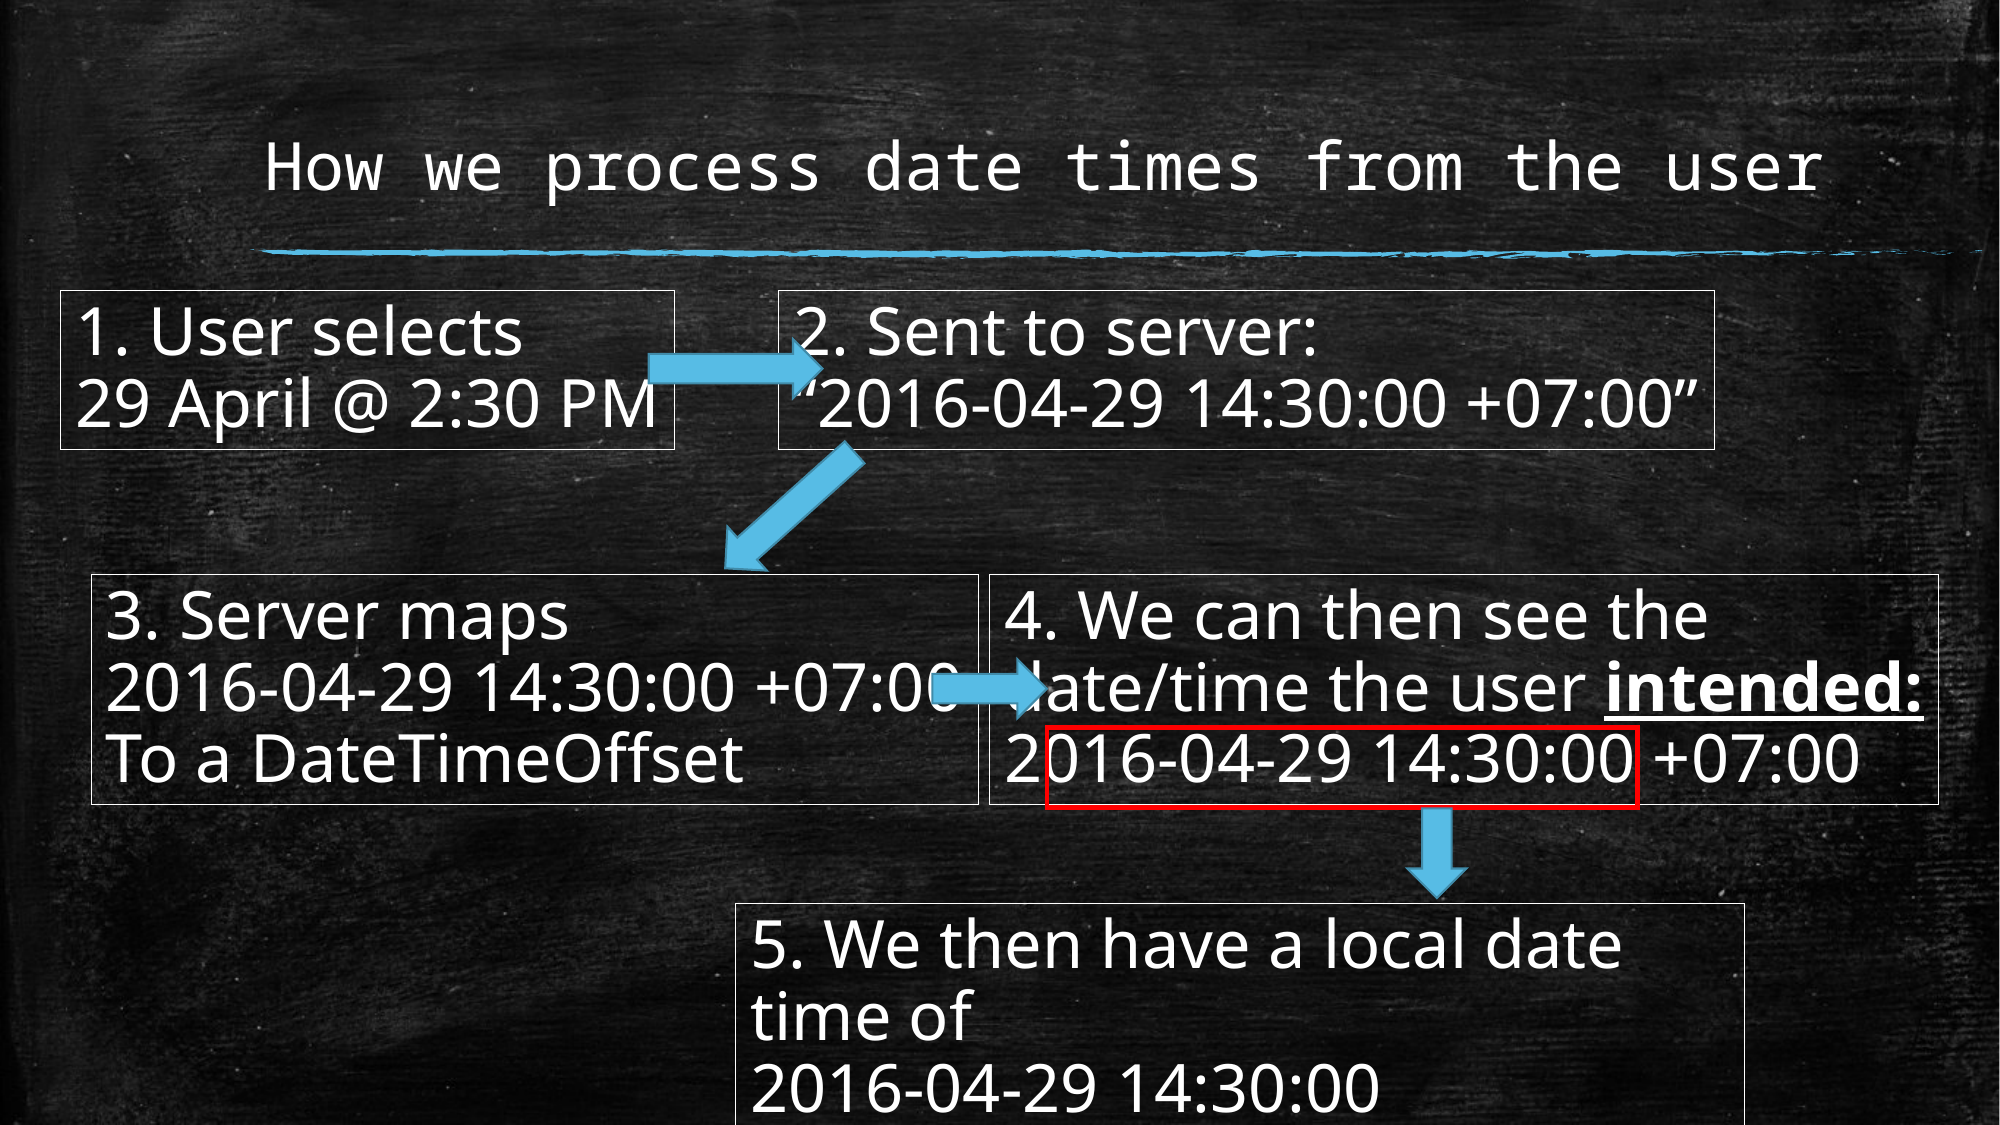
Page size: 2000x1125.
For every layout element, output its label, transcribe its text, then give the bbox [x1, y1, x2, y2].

text_box 3. Server maps 2016-04-29 14:30:00 +07:00 To a DateTimeOffset [91, 574, 979, 805]
text_box [647, 336, 824, 401]
text_box [931, 656, 1046, 721]
title How we process date times from the user [249, 45, 1933, 213]
text_box 5. We then have a local date time of 2016-04-29 14:30:00 [735, 903, 1745, 1125]
text_box [1404, 808, 1469, 900]
text_box 2. Sent to server: “2016-04-29 14:30:00 +07:00” [778, 290, 1715, 450]
text_box [724, 439, 866, 572]
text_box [1046, 574, 1882, 808]
text_box 1. User selects 29 April @ 2:30 PM [60, 290, 675, 450]
